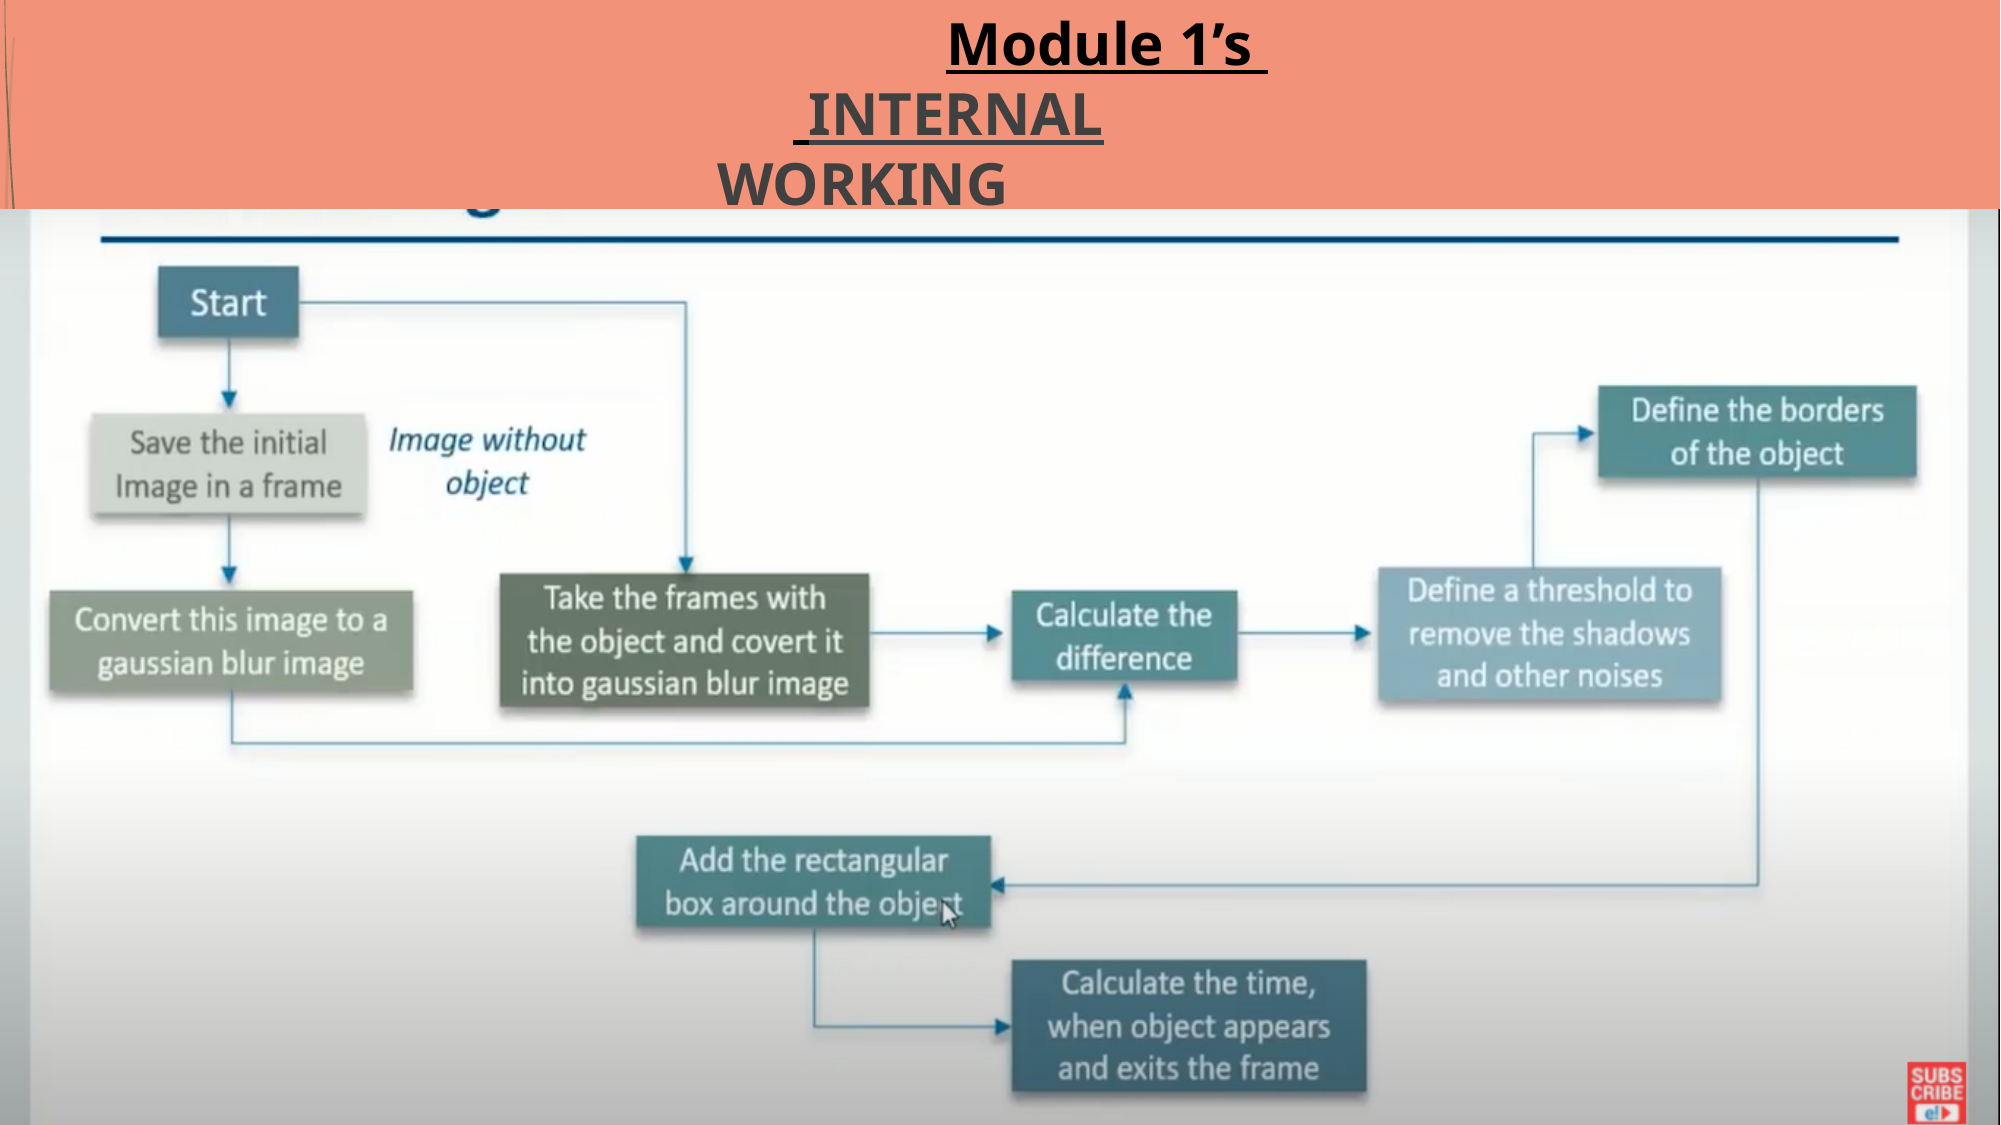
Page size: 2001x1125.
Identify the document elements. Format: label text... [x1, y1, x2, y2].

picture [476, 208, 491, 213]
list Module 1’s INTERNAL WORKING [702, 0, 1352, 206]
picture [0, 208, 2000, 1125]
